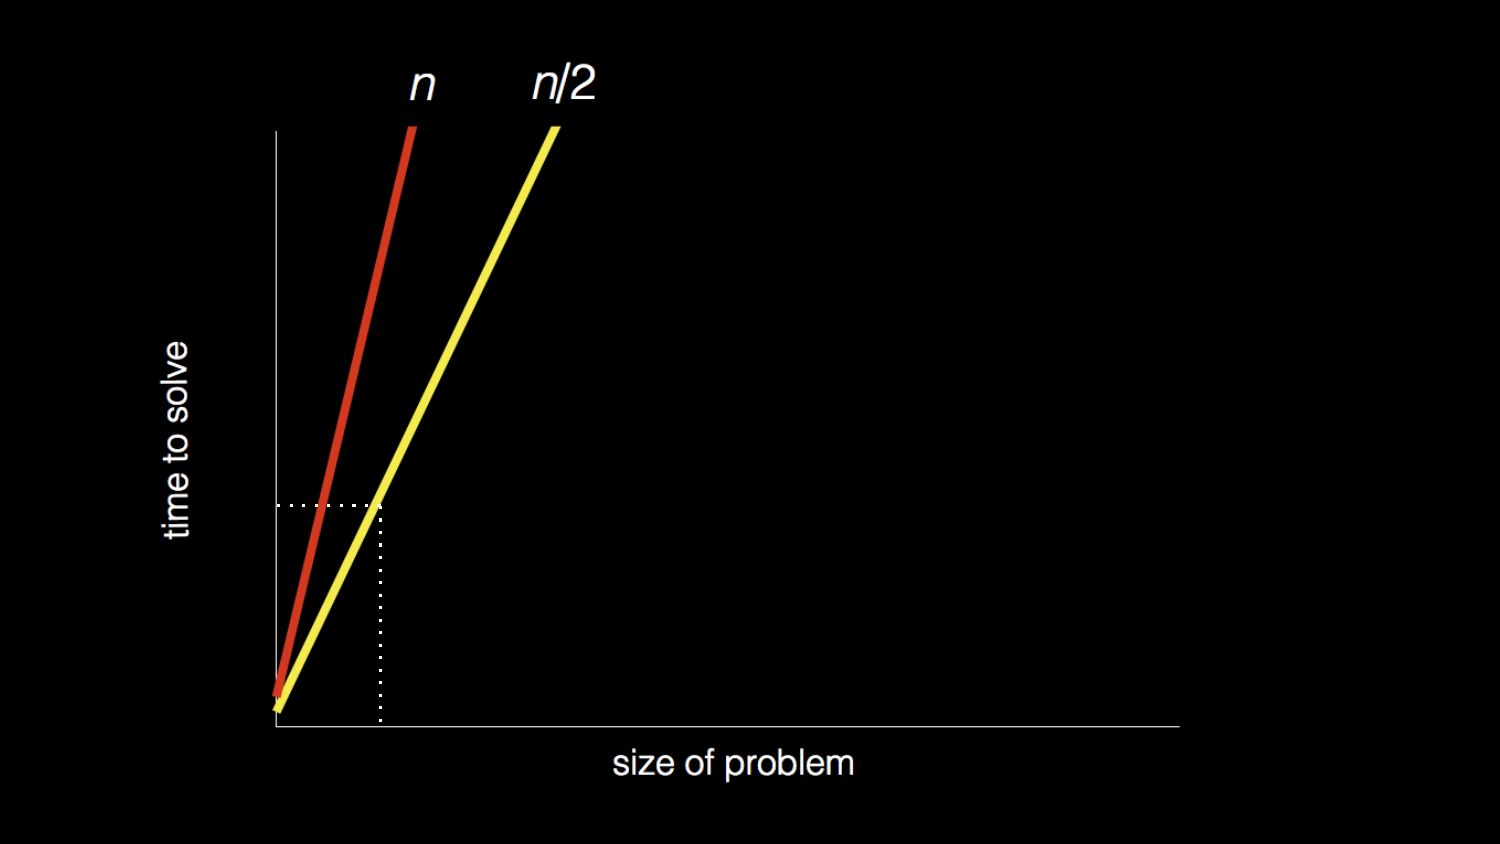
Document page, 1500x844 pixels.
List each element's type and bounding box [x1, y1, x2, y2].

picture [24, 24, 1437, 819]
